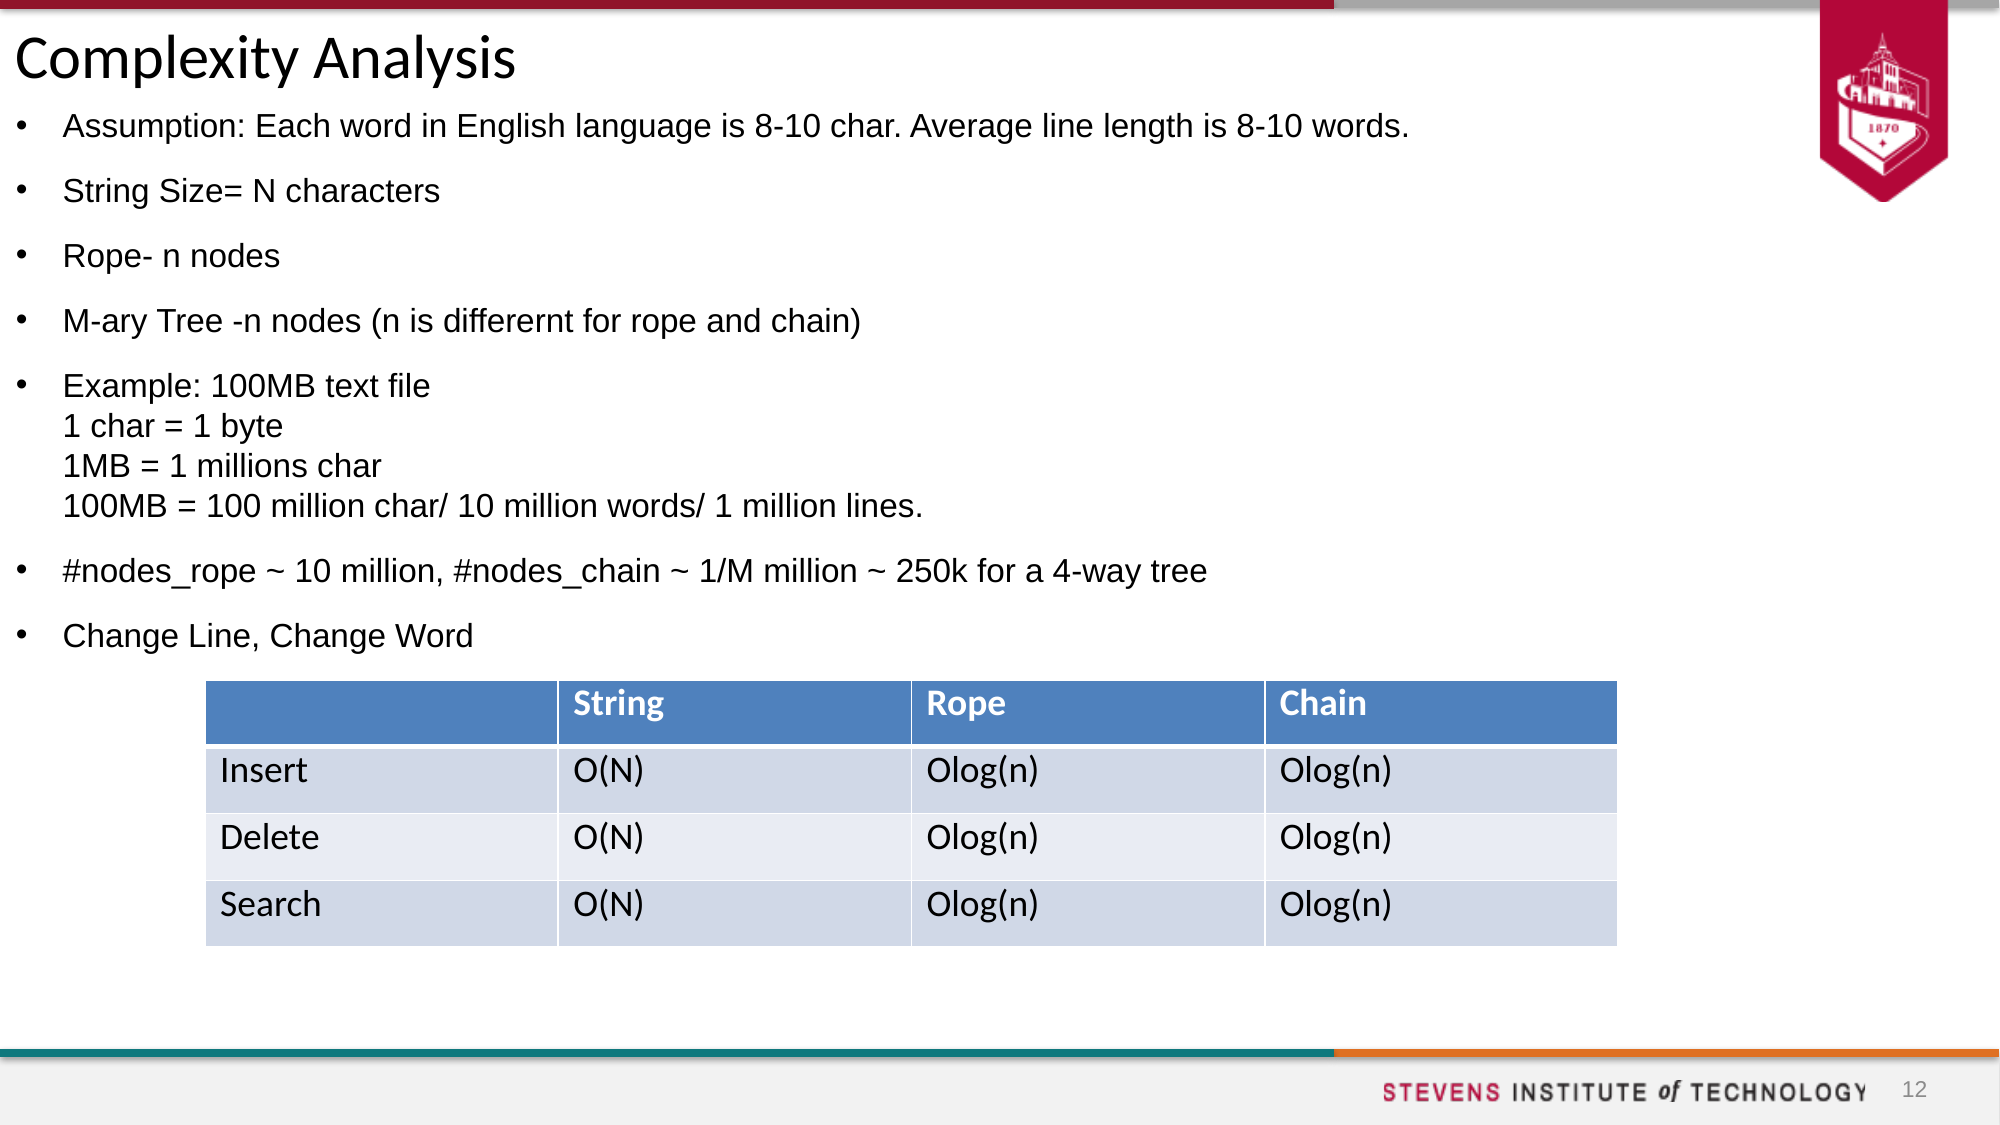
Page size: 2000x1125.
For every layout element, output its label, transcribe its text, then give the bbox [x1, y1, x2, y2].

table_cell Olog(n) [912, 814, 1264, 880]
table_cell Delete [206, 814, 557, 880]
title Complexity Analysis [0, 8, 1598, 97]
table_cell Olog(n) [1266, 881, 1617, 946]
table_cell Olog(n) [1266, 814, 1617, 880]
table_cell Olog(n) [1266, 749, 1617, 813]
table_cell O(N) [559, 749, 911, 813]
table_cell Insert [206, 749, 557, 813]
table_header Chain [1266, 681, 1617, 744]
slide_number 12 [1862, 1057, 1967, 1118]
table_cell Olog(n) [912, 749, 1264, 813]
table_cell O(N) [559, 881, 911, 946]
table_header [206, 681, 557, 744]
table_cell O(N) [559, 814, 911, 880]
table_cell Search [206, 881, 557, 946]
table_header Rope [912, 681, 1264, 744]
table_cell Olog(n) [912, 881, 1264, 946]
list Assumption: Each word in English language is 8-10 char. Average line length is 8-10 words. String Size= N characters Rope- n nodes M-ary Tree -n nodes (n is differernt for rope and chain) Example: 100MB text file 1 char = 1 byte 1MB = 1 millions char 100MB = 100 million char/ 10 million words/ 1 million lines. #nodes_rope ~ 10 million, #nodes_chain ~ 1/M million ~ 250k for a 4-way tree Change Line, Change Word [0, 97, 1983, 1028]
table_header String [559, 681, 911, 744]
